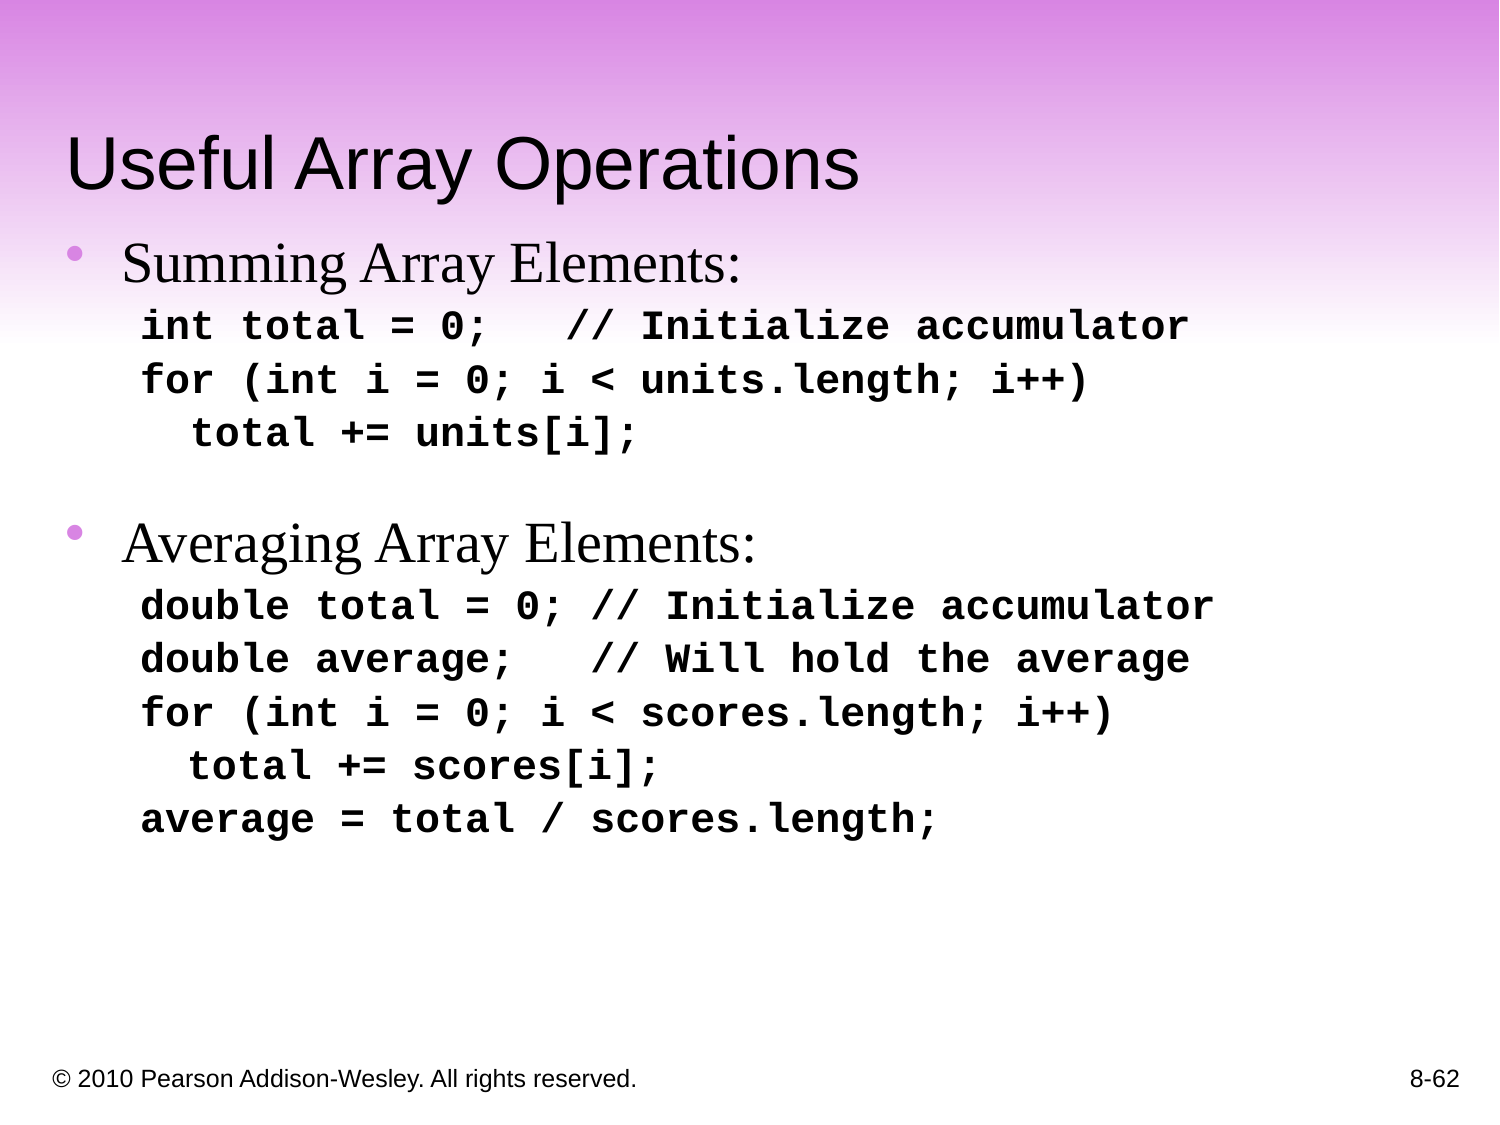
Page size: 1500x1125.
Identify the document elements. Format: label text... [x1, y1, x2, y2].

list Summing Array Elements: int total = 0; // Initialize accumulator for (int i = 0; i < units.length; i++) total += units[i]; Averaging Array Elements: double total = 0; // Initialize accumulator double average; // Will hold the average for (int i = 0; i < scores.length; i++) total += scores[i]; average = total / scores.length; [50, 224, 1411, 975]
title Useful Array Operations [50, 49, 1463, 213]
slide_number 8-62 [1162, 1024, 1476, 1101]
